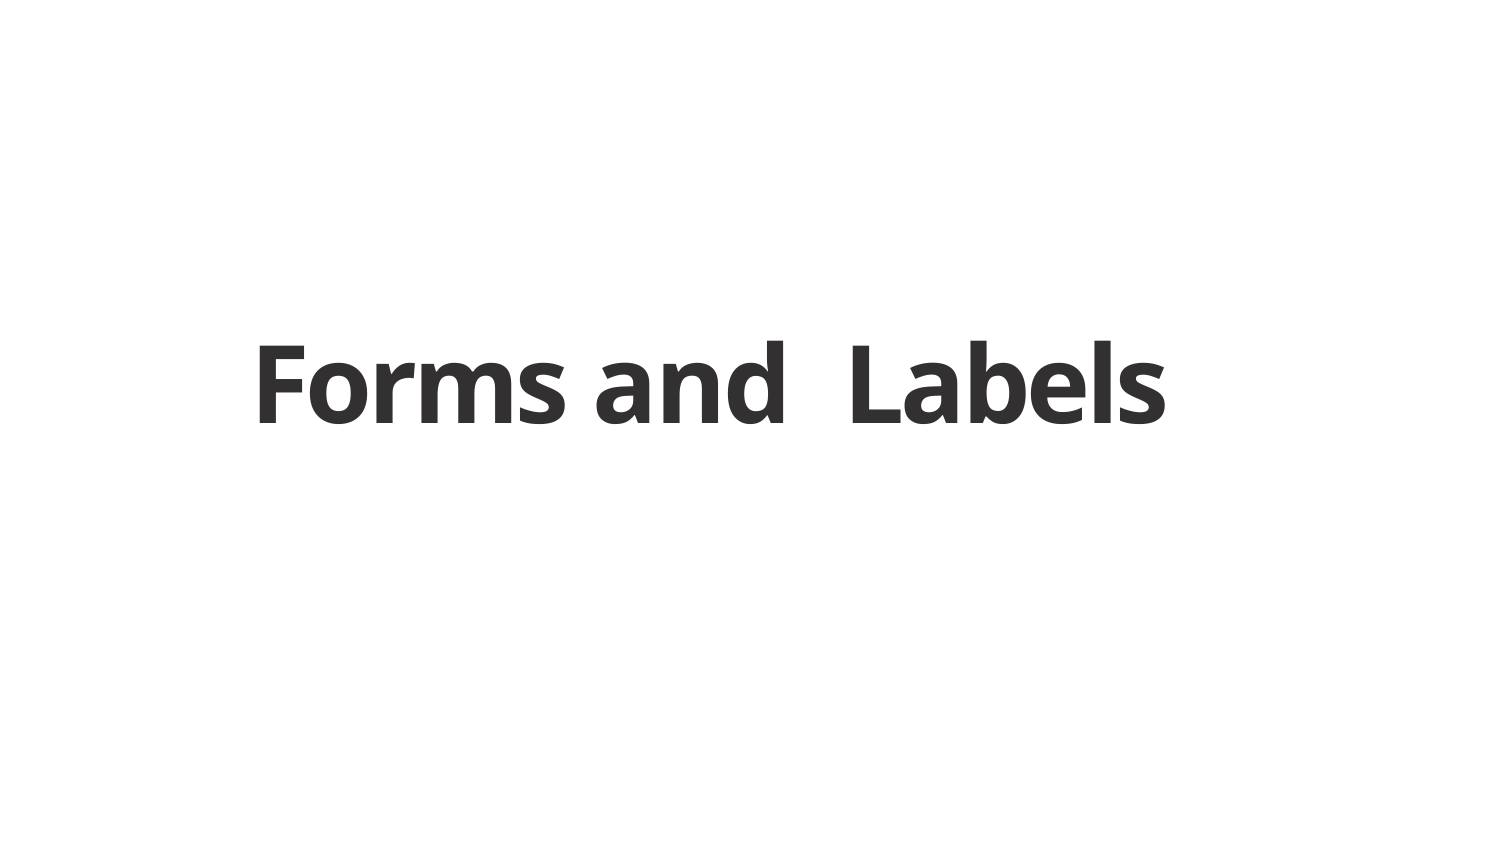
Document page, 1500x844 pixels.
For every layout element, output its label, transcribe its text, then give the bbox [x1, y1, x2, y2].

title Forms and Labels [88, 309, 1412, 457]
